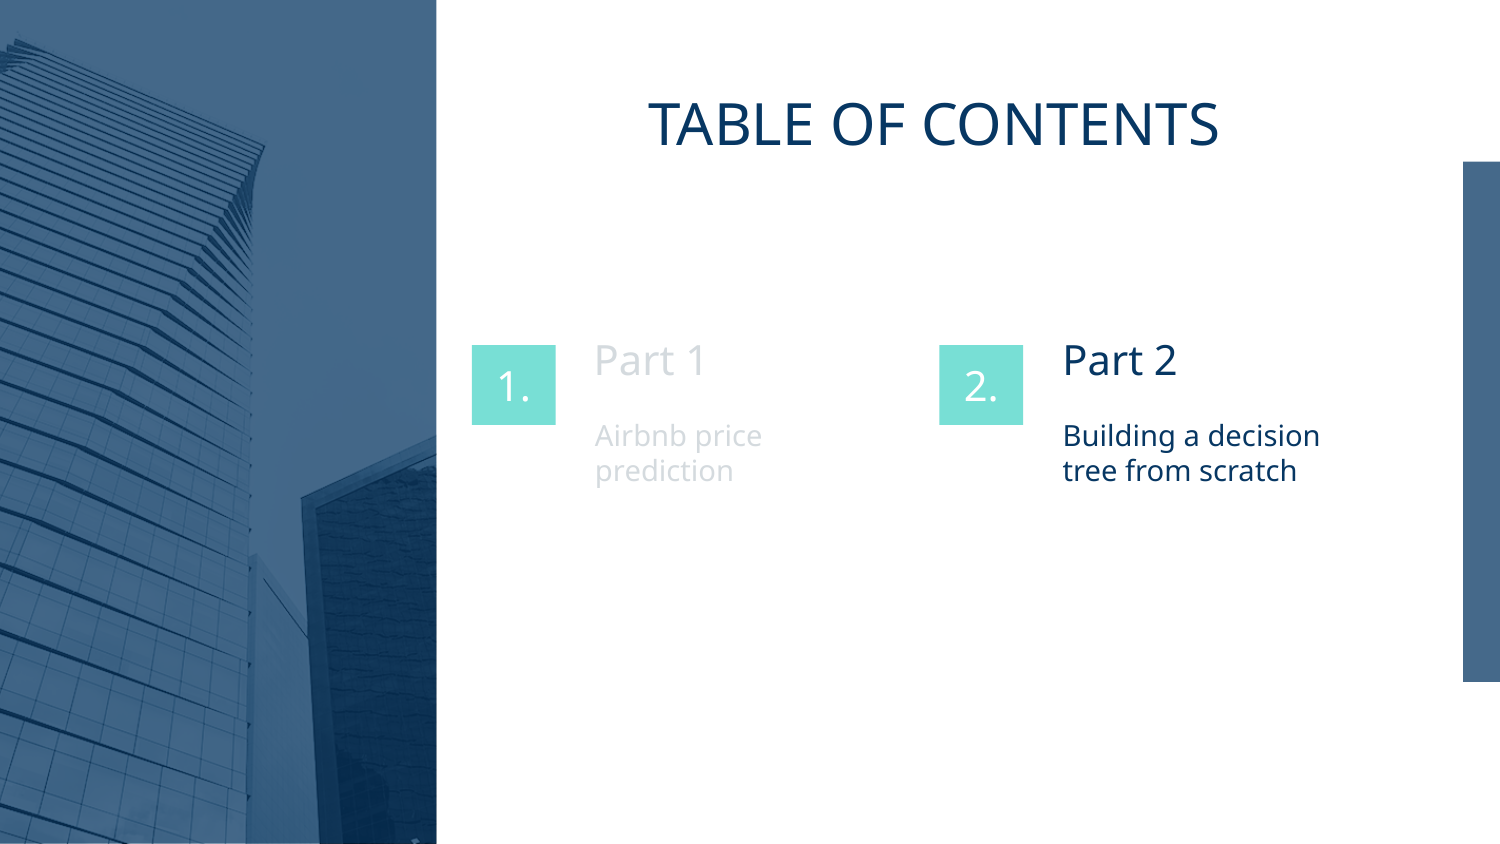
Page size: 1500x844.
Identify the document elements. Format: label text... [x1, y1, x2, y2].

text_box [471, 345, 556, 356]
subtitle Part 2 [1047, 332, 1382, 385]
subtitle Airbnb price prediction [579, 392, 915, 511]
text_box [471, 414, 556, 425]
title TABLE OF CONTENTS [487, 88, 1382, 156]
subtitle Part 1 [578, 332, 914, 385]
title 1. [471, 356, 556, 414]
text_box [939, 414, 1024, 425]
subtitle Building a decision tree from scratch [1047, 392, 1383, 511]
title 2. [939, 356, 1024, 414]
text_box [939, 345, 1024, 356]
picture [0, 0, 437, 844]
